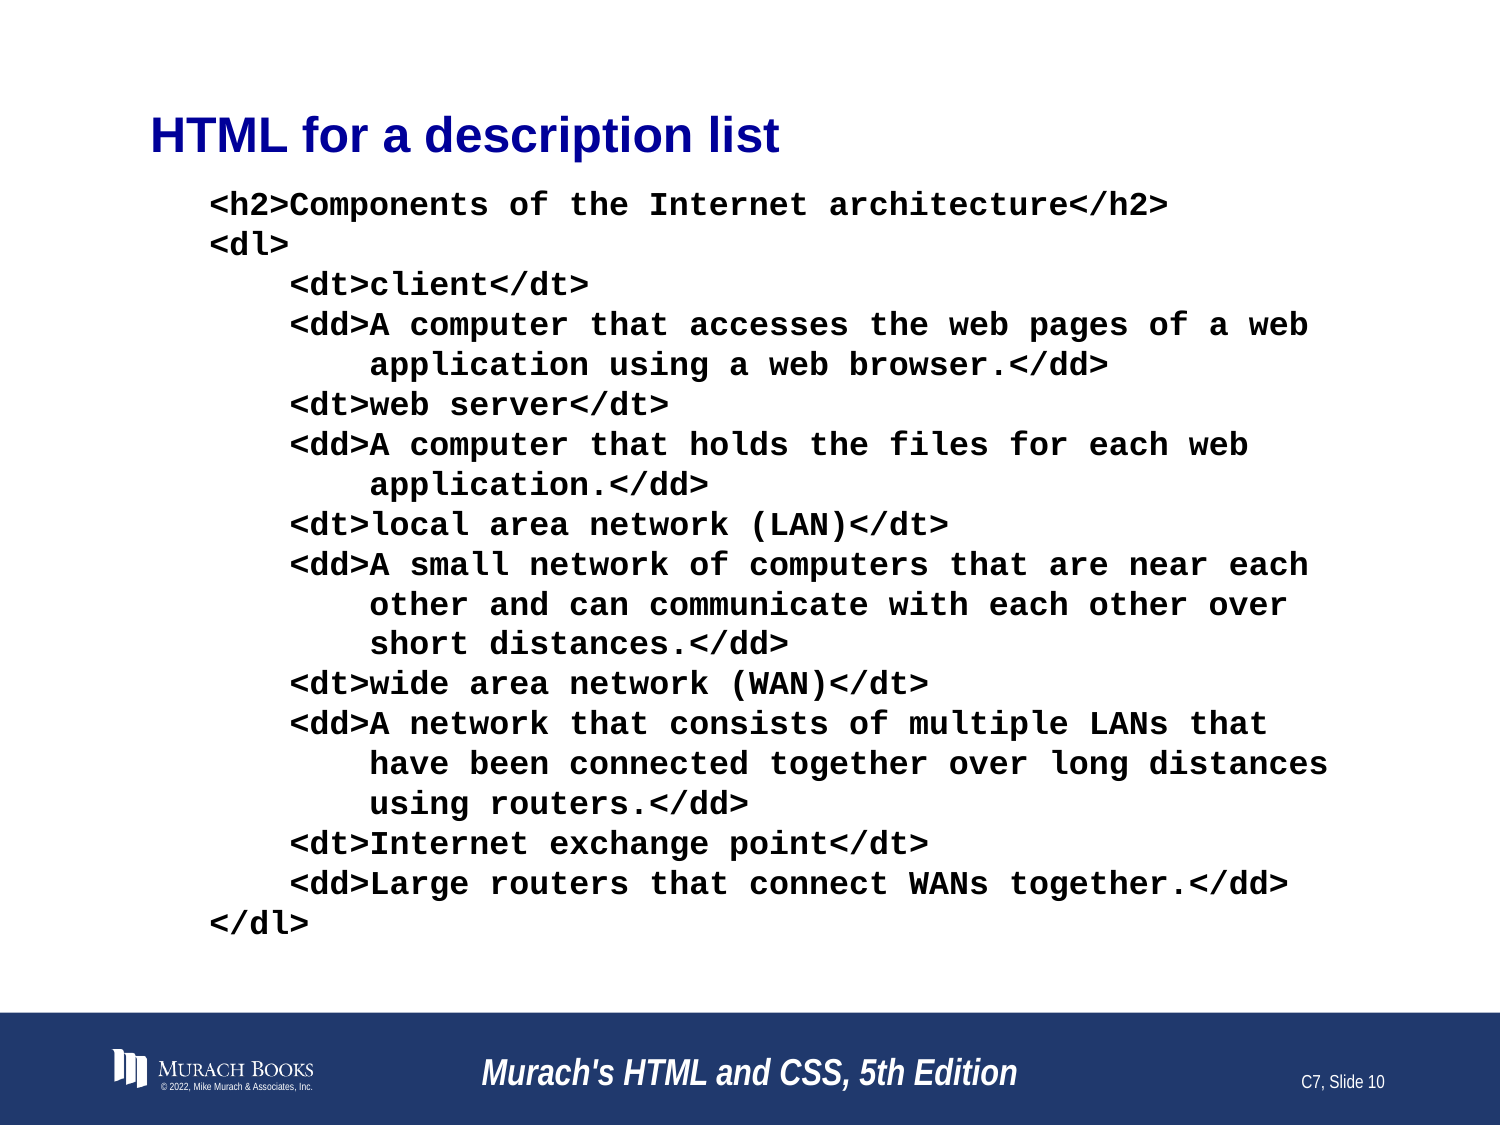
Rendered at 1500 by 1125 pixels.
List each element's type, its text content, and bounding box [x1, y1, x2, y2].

list <h2>Components of the Internet architecture</h2> <dl> <dt>client</dt> <dd>A computer that accesses the web pages of a web application using a web browser.</dd> <dt>web server</dt> <dd>A computer that holds the files for each web application.</dd> <dt>local area network (LAN)</dt> <dd>A small network of computers that are near each other and can communicate with each other over short distances.</dd> <dt>wide area network (WAN)</dt> <dd>A network that consists of multiple LANs that have been connected together over long distances using routers.</dd> <dt>Internet exchange point</dt> <dd>Large routers that connect WANs together.</dd> </dl> [137, 174, 1350, 975]
footer © 2022, Mike Murach & Associates, Inc. [12, 1025, 463, 1100]
slide_number C7, Slide 10 [1087, 1025, 1400, 1100]
title HTML for a description list [150, 102, 1350, 164]
slide_number Murach's HTML and CSS, 5th Edition [463, 1025, 1050, 1100]
